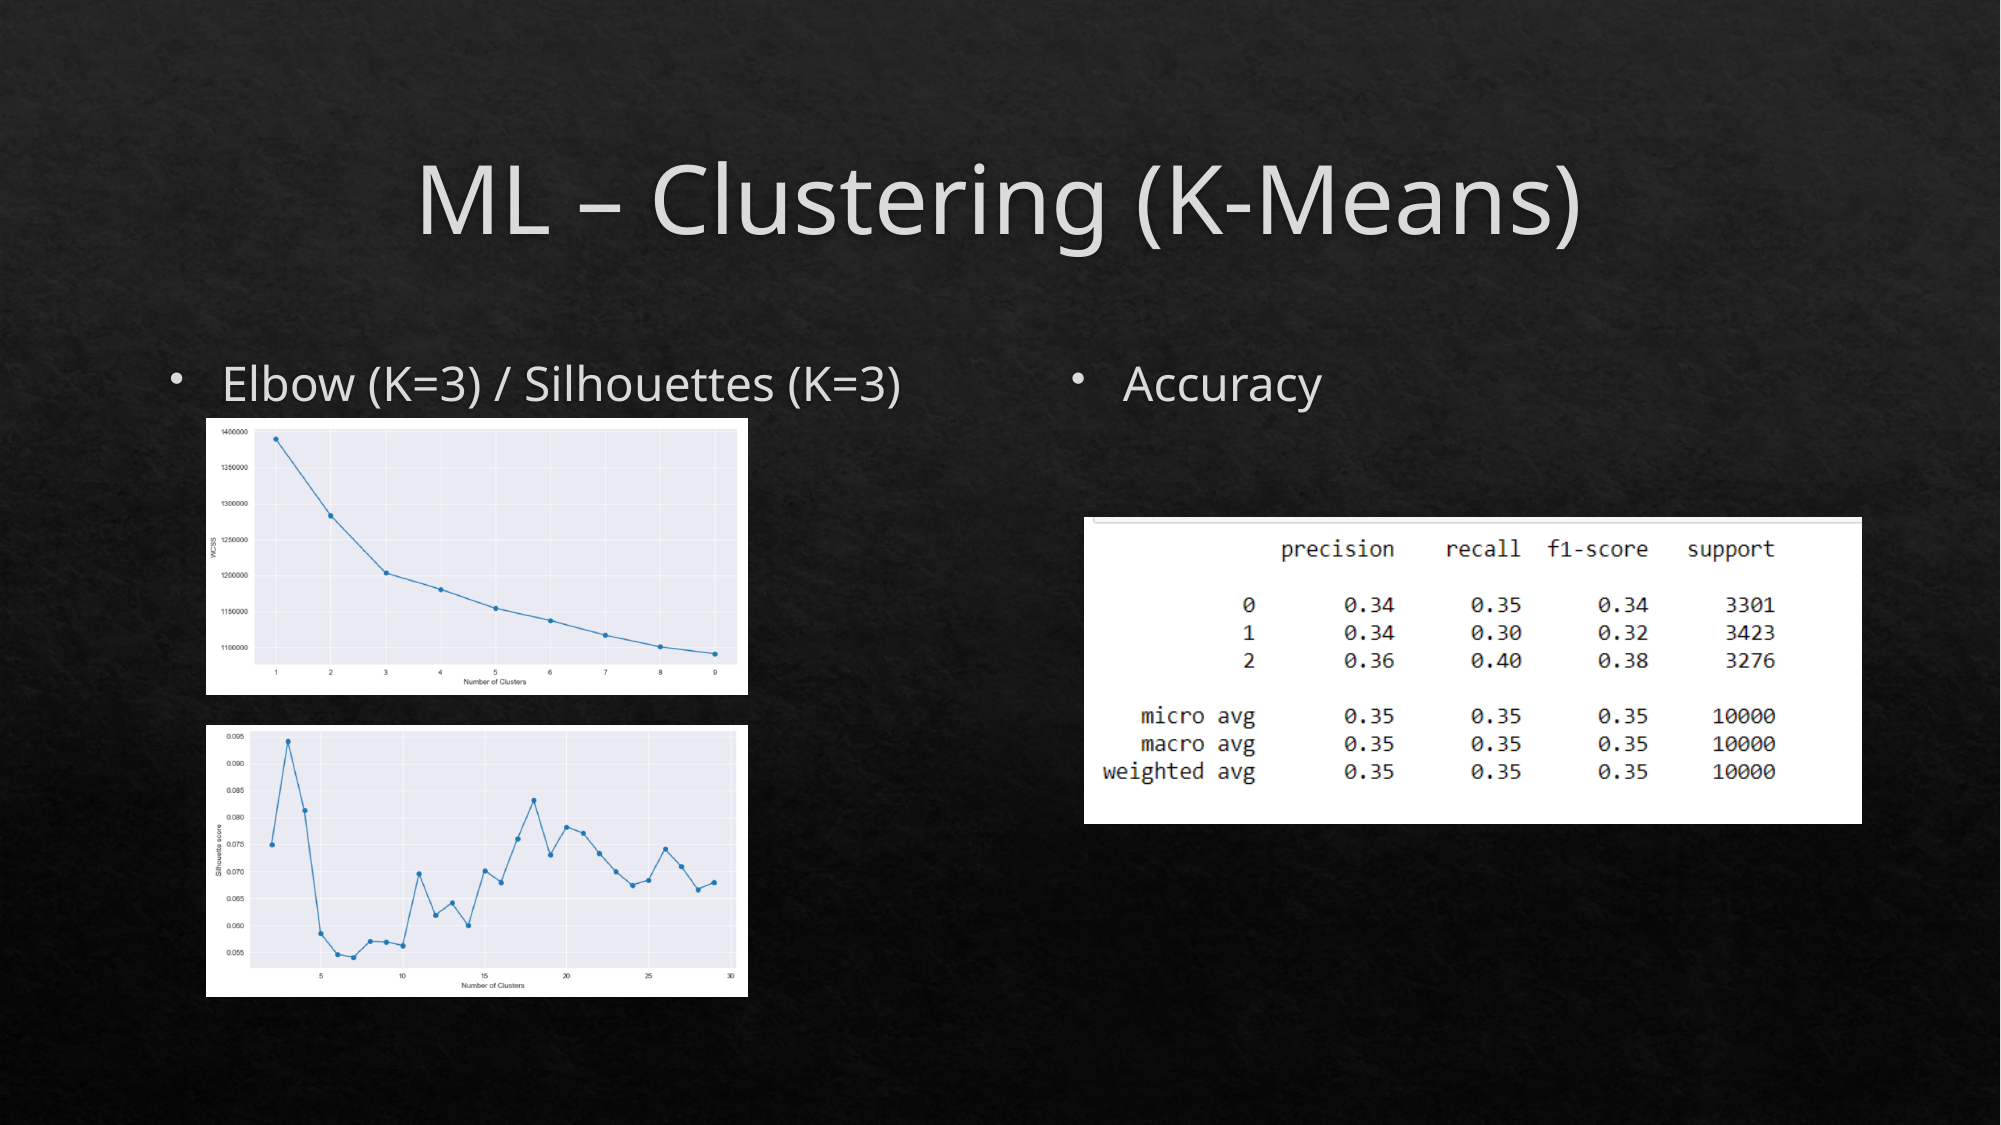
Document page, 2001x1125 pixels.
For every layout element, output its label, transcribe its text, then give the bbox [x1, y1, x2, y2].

picture [205, 418, 748, 695]
picture [1083, 517, 1862, 824]
list Elbow (K=3) / Silhouettes (K=3) [149, 340, 947, 935]
title ML – Clustering (K-Means) [149, 99, 1849, 307]
list Accuracy [1051, 340, 1849, 935]
picture [205, 724, 748, 997]
